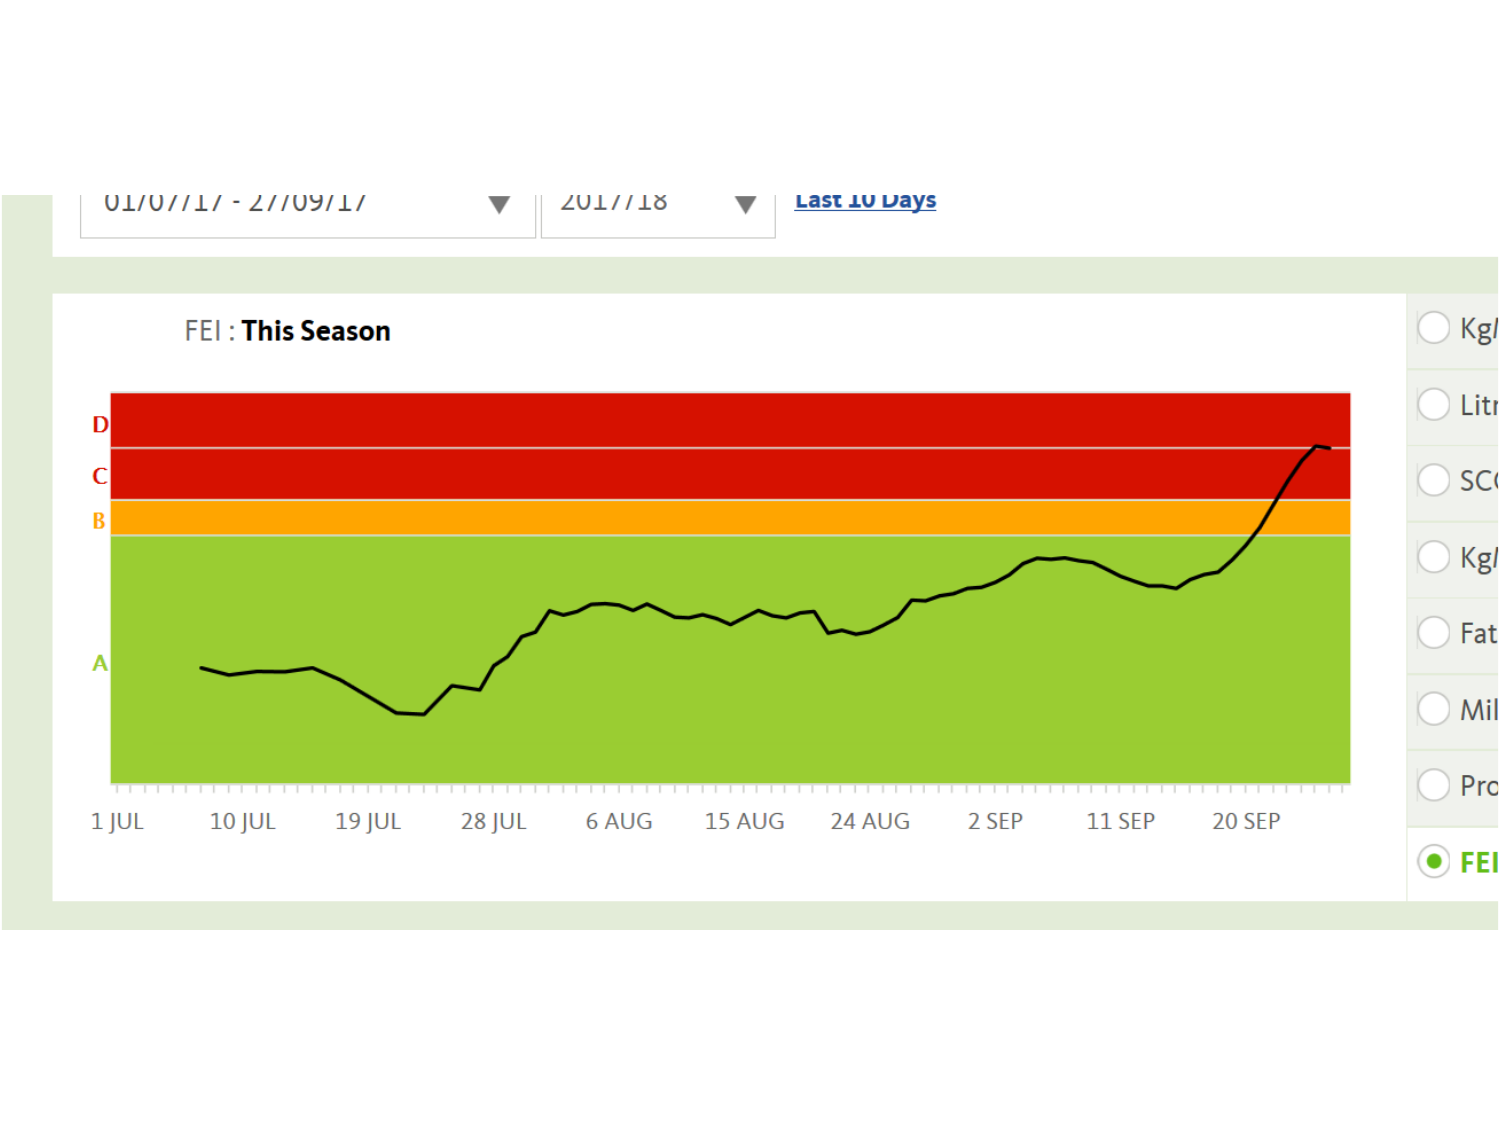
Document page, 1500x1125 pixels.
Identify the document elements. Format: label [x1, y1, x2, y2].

picture [1, 195, 1499, 930]
